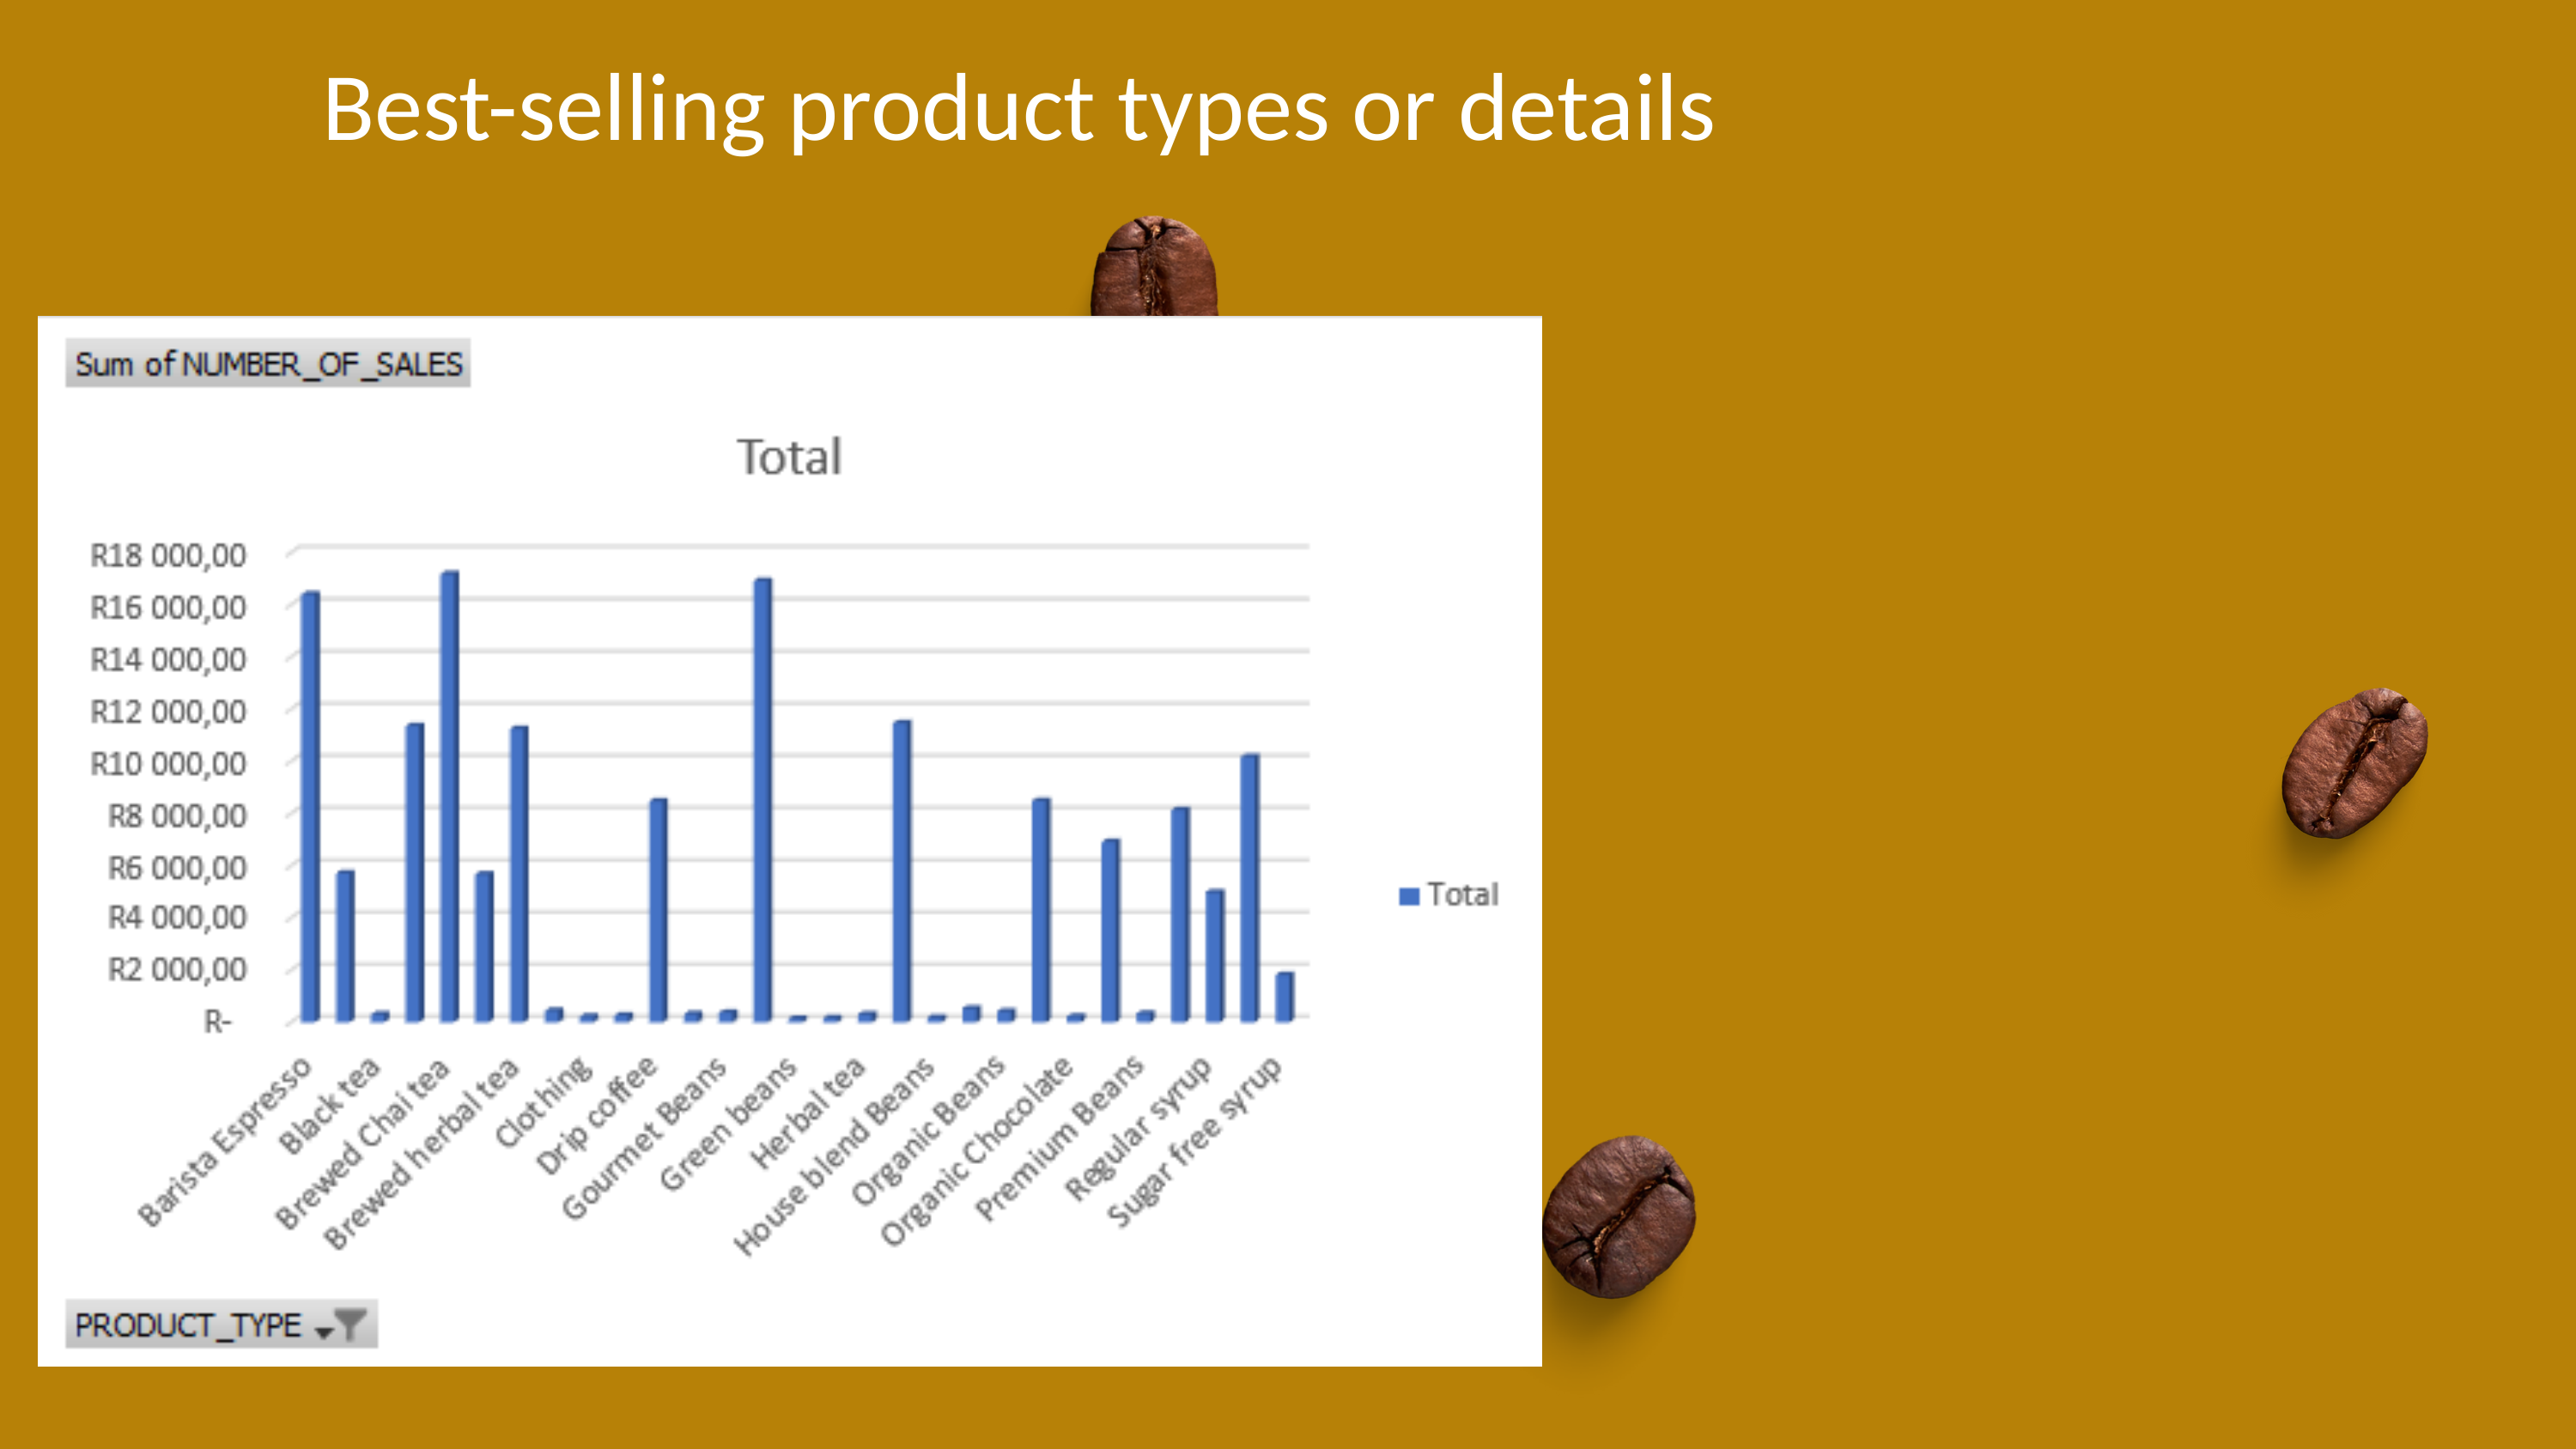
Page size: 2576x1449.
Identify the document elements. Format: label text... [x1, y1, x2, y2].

picture [37, 316, 1542, 1367]
text_box Best-selling product types or details [321, 47, 2576, 271]
text_box [1492, 1134, 1698, 1405]
text_box [1043, 271, 1221, 314]
text_box [2243, 687, 2429, 920]
